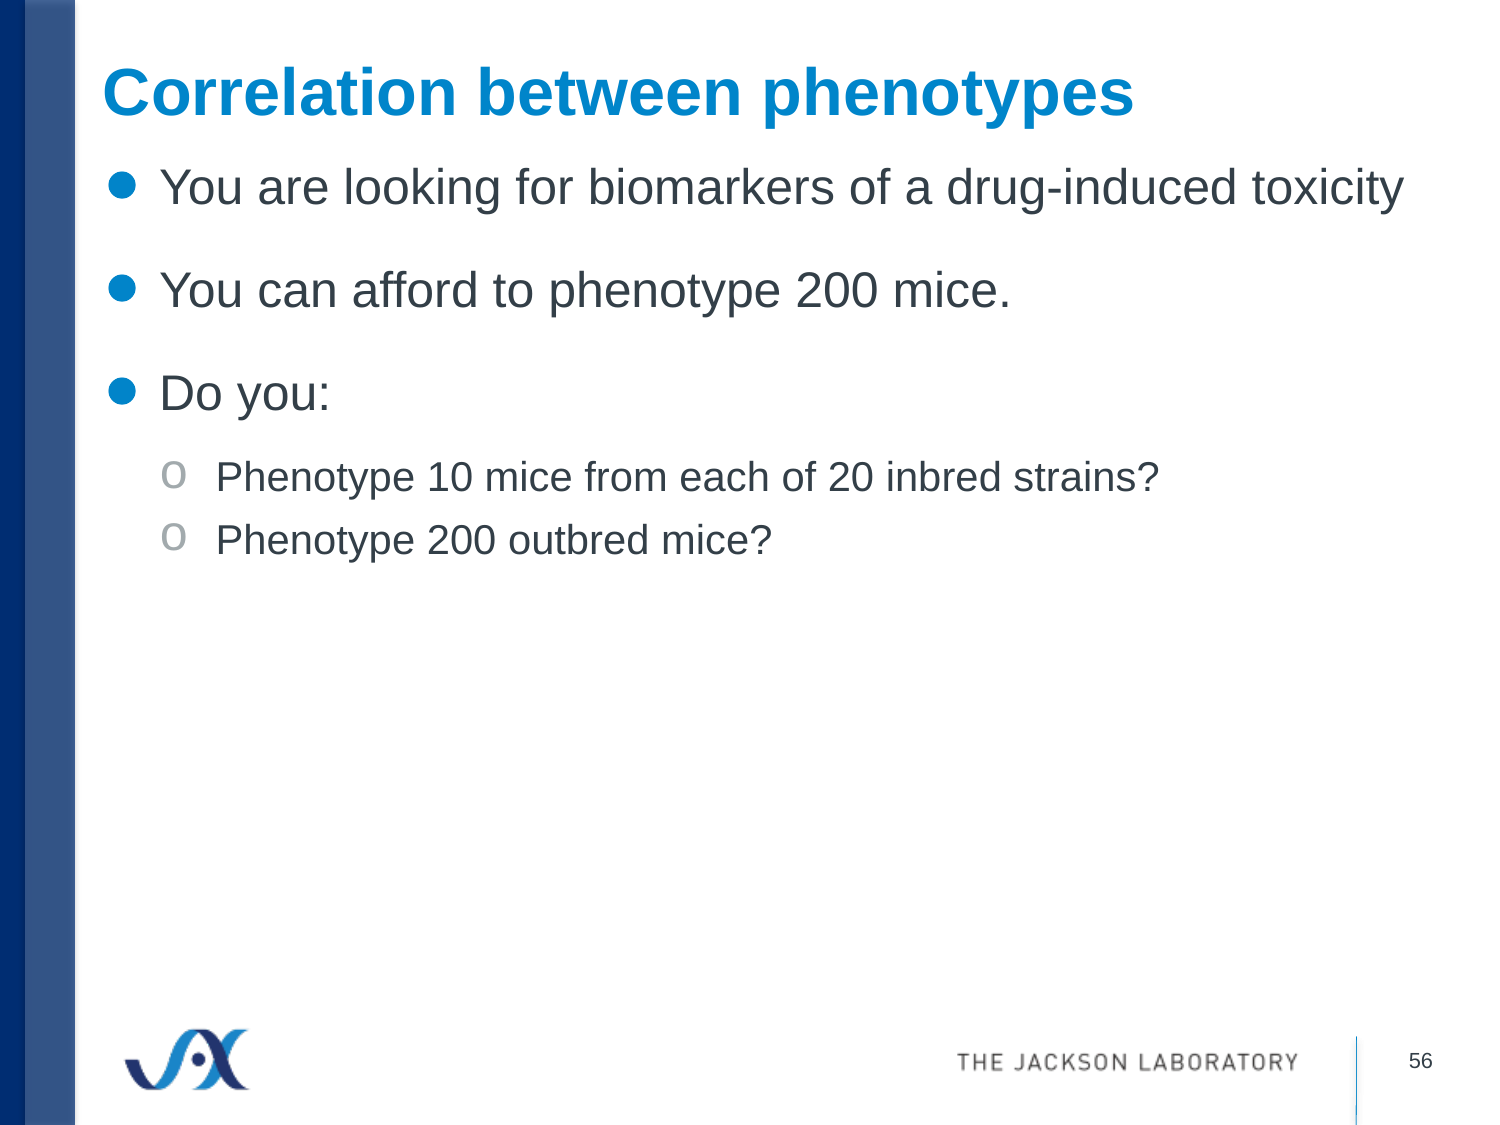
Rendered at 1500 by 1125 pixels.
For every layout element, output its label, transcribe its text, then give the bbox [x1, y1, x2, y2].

list You are looking for biomarkers of a drug-induced toxicity You can afford to phenotype 200 mice. Do you: Phenotype 10 mice from each of 20 inbred strains? Phenotype 200 outbred mice? [102, 146, 1448, 1031]
picture [102, 268, 142, 308]
slide_number 56 [1097, 1031, 1448, 1091]
title Correlation between phenotypes [102, 35, 1448, 137]
picture [102, 371, 142, 411]
picture [102, 165, 142, 205]
picture [957, 1051, 1097, 1076]
picture [110, 1031, 268, 1106]
